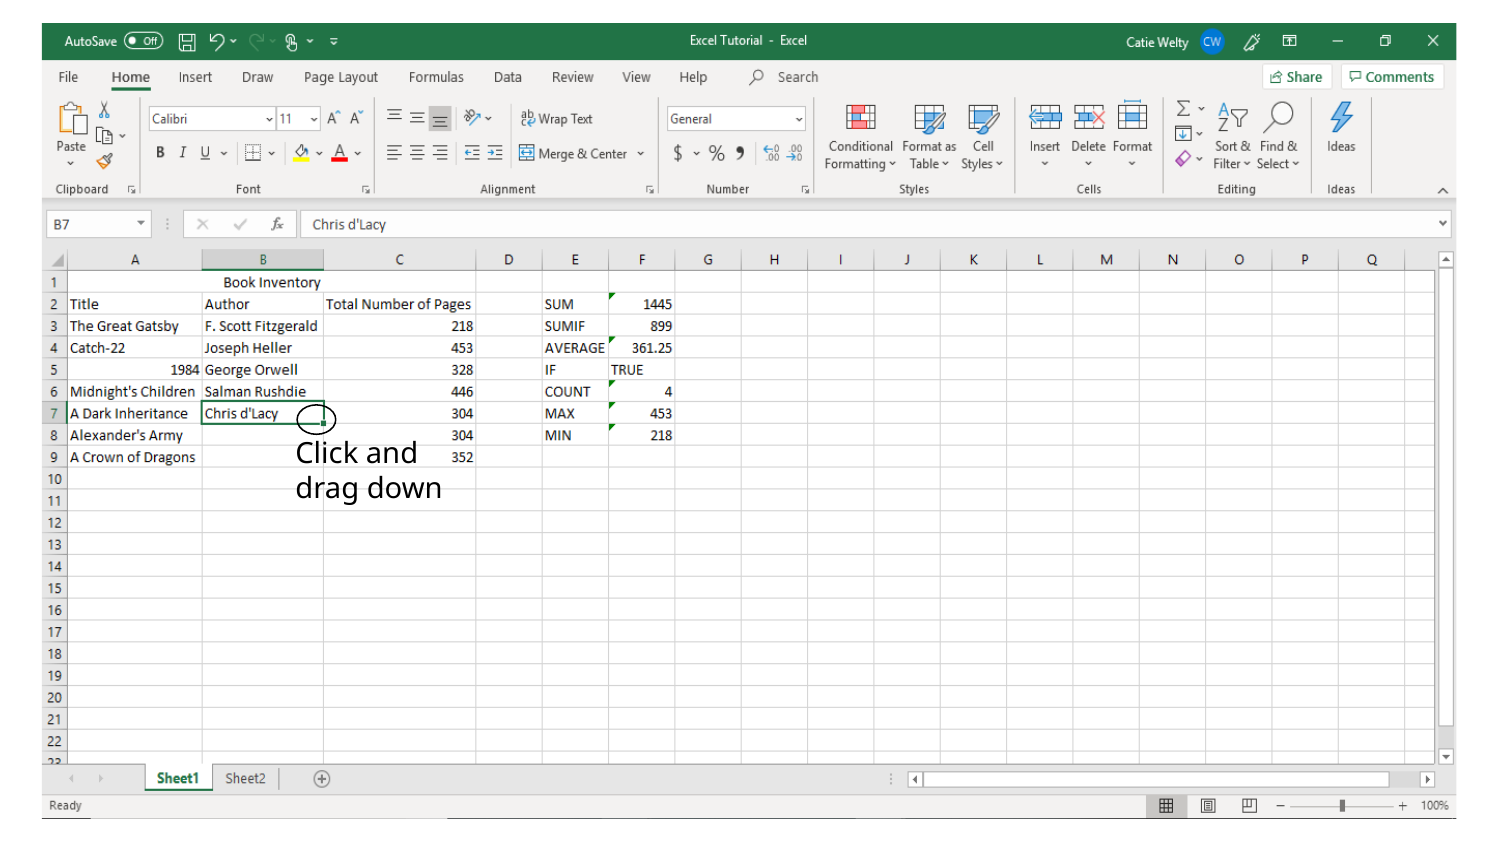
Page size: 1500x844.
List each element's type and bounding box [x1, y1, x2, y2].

picture [41, 23, 1457, 820]
